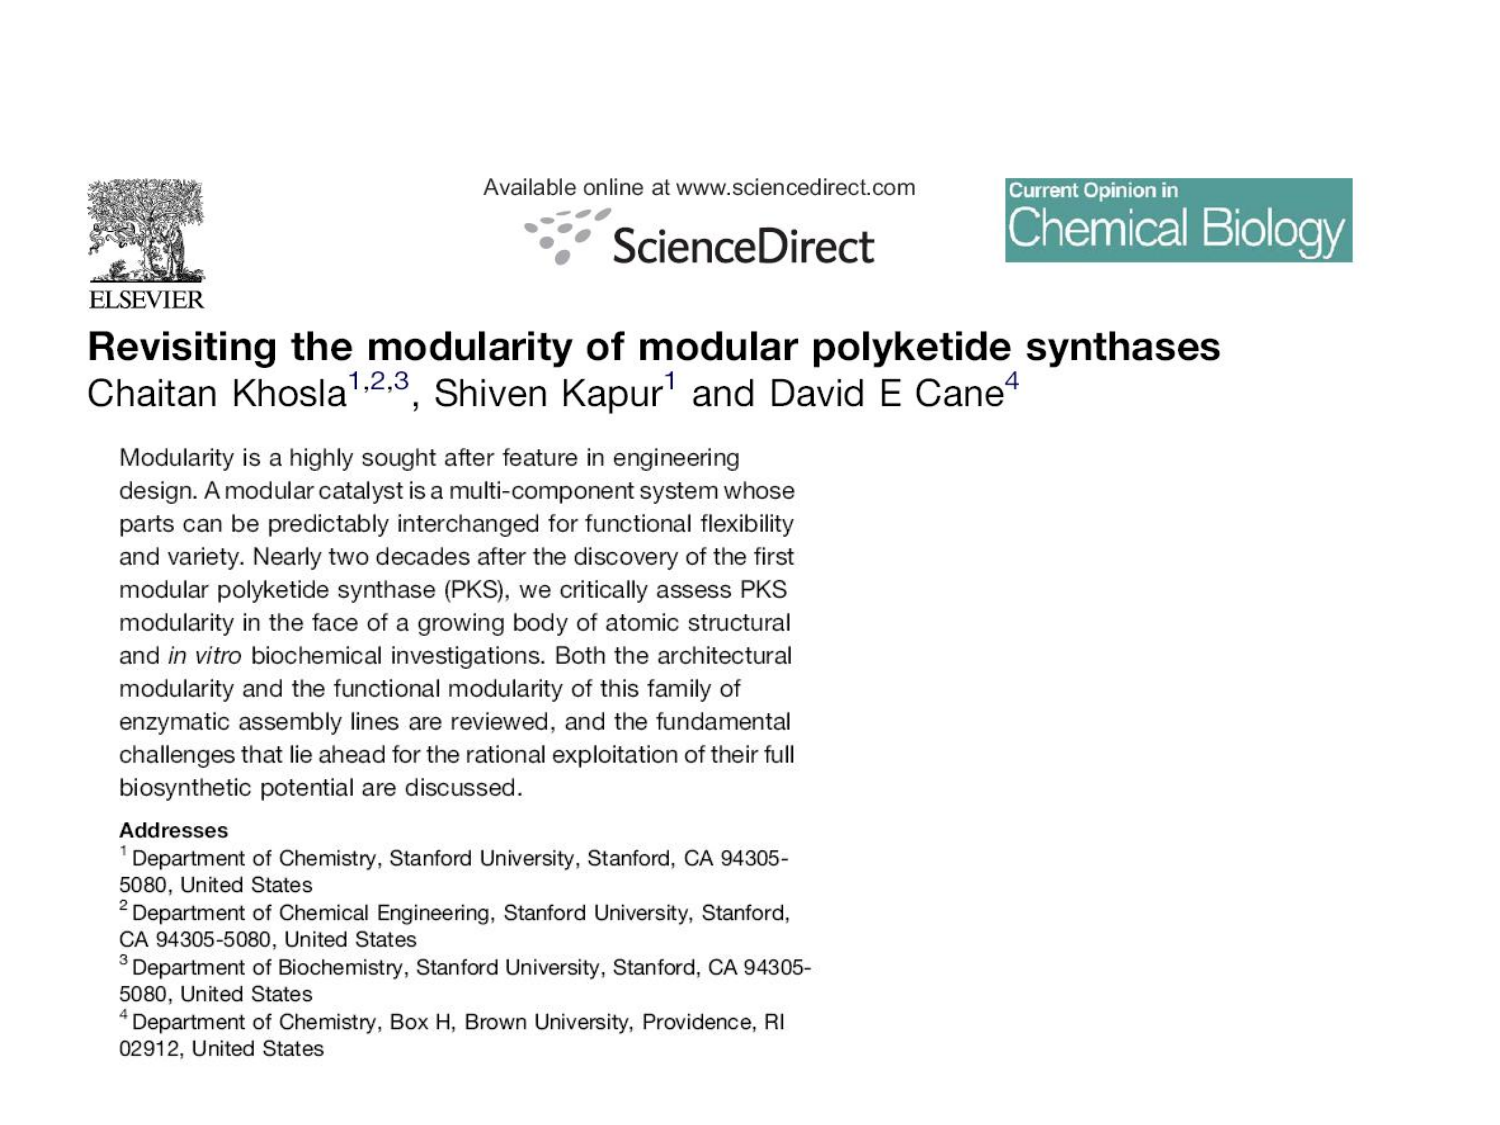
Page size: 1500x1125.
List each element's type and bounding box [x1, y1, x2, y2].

picture [49, 149, 1458, 1076]
